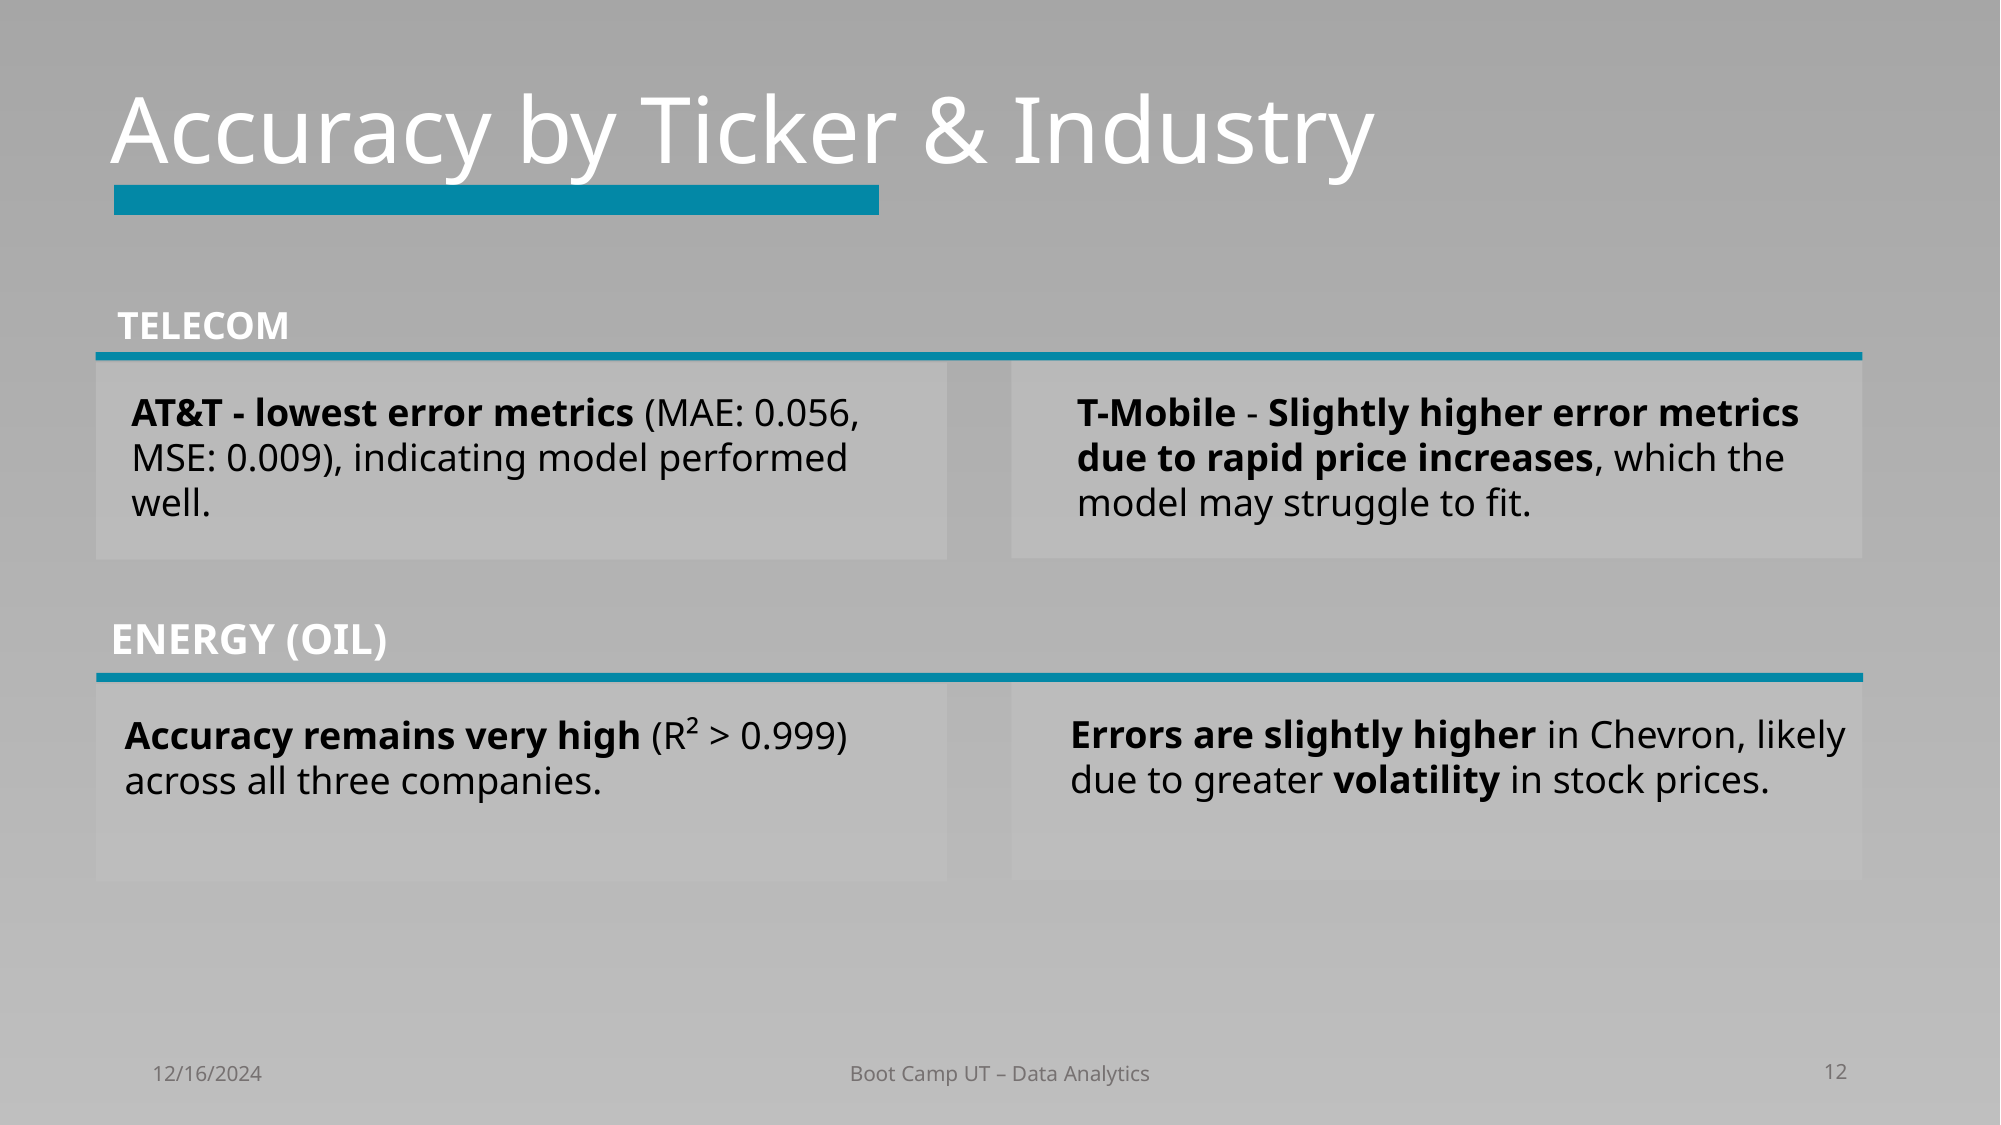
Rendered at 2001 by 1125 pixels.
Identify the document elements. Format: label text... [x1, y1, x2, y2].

slide_number 12 [1412, 1042, 1863, 1103]
text_box Accuracy remains very high (R² > 0.999) across all three companies. [109, 704, 921, 809]
text_box [95, 361, 948, 561]
text_box AT&T - lowest error metrics (MAE: 0.056, MSE: 0.009), indicating model performed well. [116, 381, 947, 532]
text_box [95, 683, 948, 883]
title Accuracy by Ticker & Industry [95, 24, 2000, 243]
text_box Errors are slightly higher in Chevron, likely due to greater volatility in stock prices. [1055, 703, 1867, 808]
text_box ENERGY (OIL) [95, 605, 1132, 671]
footer Boot Camp UT – Data Analytics [662, 1042, 1338, 1103]
text_box [1010, 361, 1863, 559]
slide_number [137, 1042, 588, 1103]
text_box [1010, 681, 1863, 881]
text_box T-Mobile - Slightly higher error metrics due to rapid price increases, which the model may struggle to fit. [1062, 381, 1863, 532]
text_box [113, 184, 880, 216]
text_box TELECOM [102, 294, 1001, 351]
text_box [95, 672, 1864, 683]
text_box [95, 351, 1863, 361]
